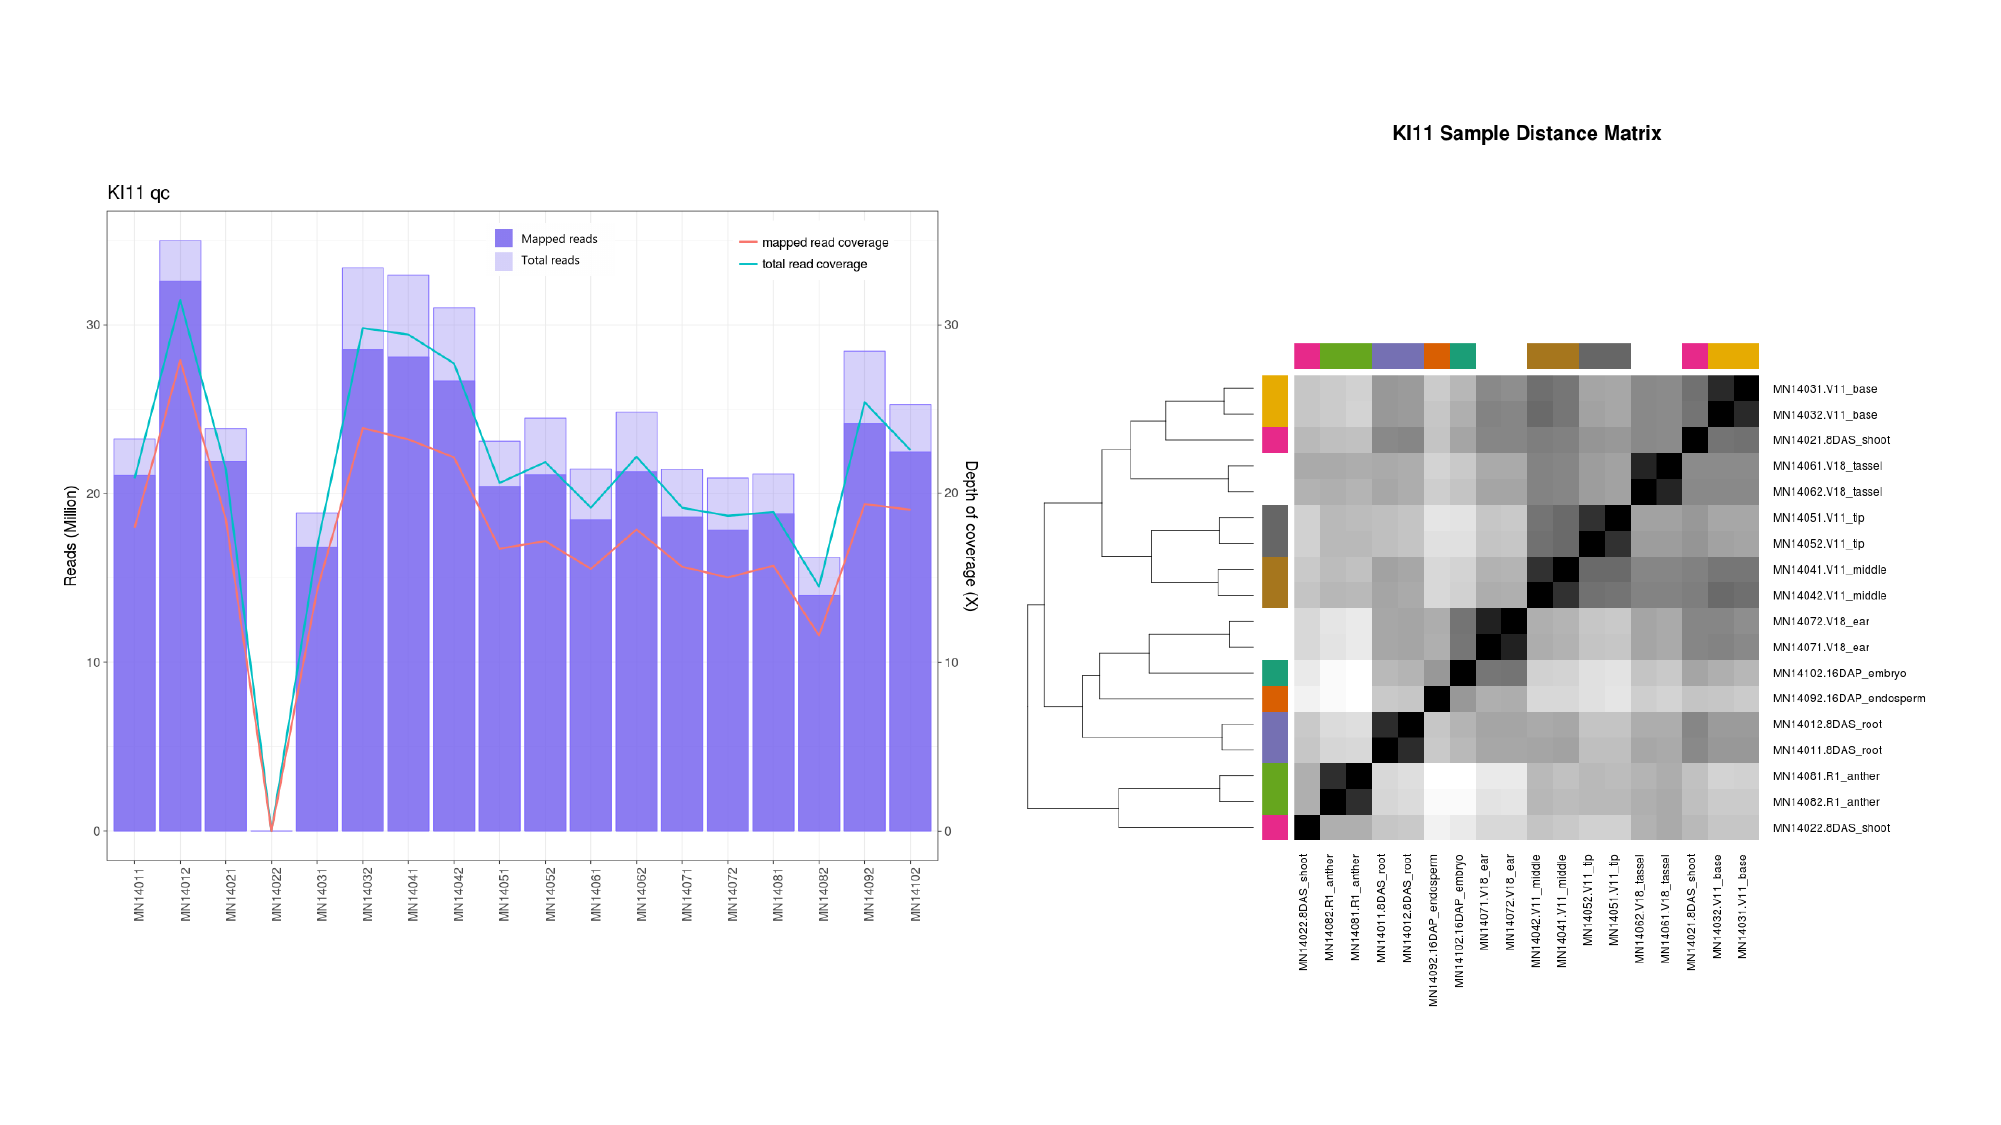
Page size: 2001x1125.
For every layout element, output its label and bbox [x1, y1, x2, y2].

picture [1018, 99, 1944, 1025]
picture [56, 177, 982, 948]
